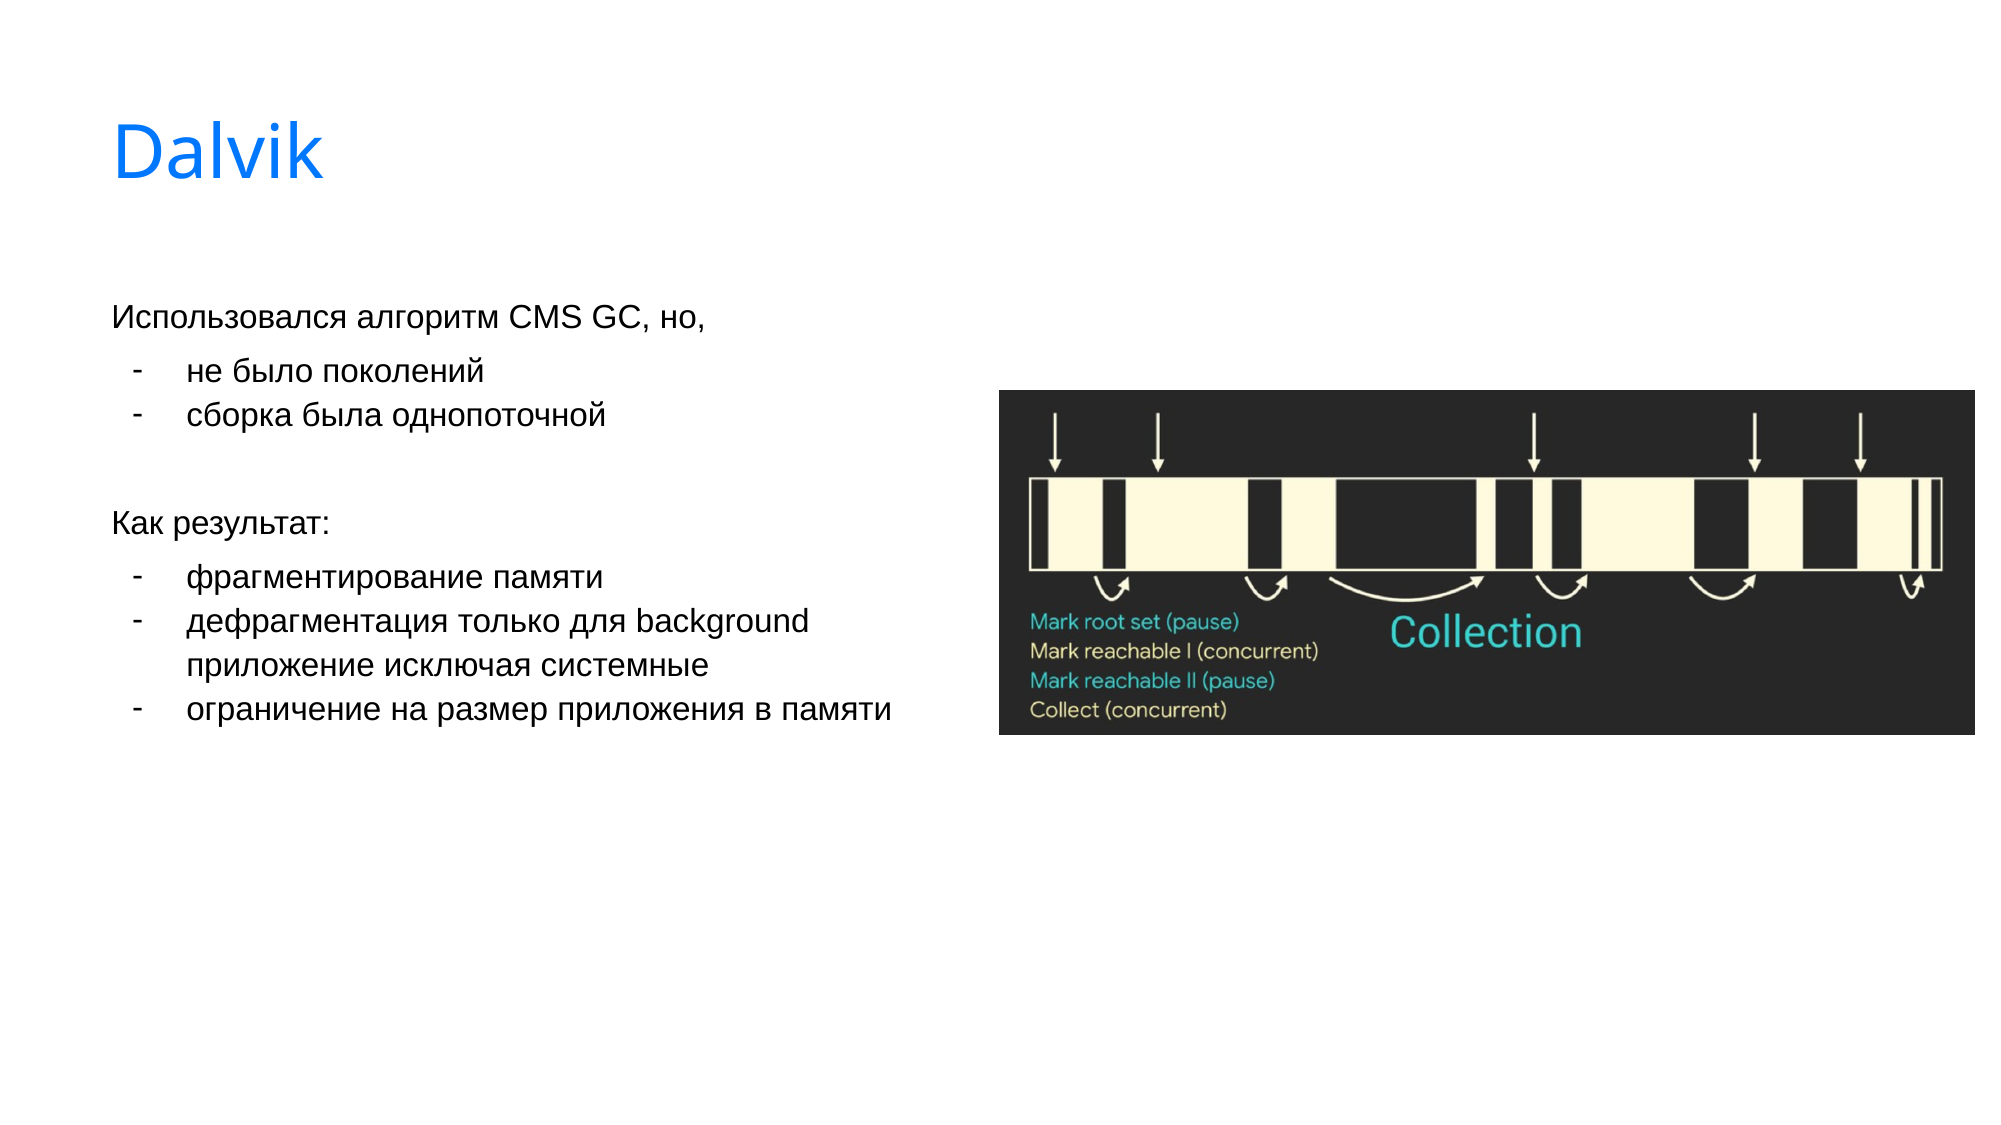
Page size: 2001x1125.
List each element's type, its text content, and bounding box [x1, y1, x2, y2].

list Использовался алгоритм CMS GC, но, не было поколений сборка была однопоточной Как результат: фрагментирование памяти дефрагментация только для background приложение исключая системные ограничение на размер приложения в памяти [111, 290, 1000, 1018]
picture [999, 390, 1976, 735]
title Dalvik [111, 113, 1136, 291]
